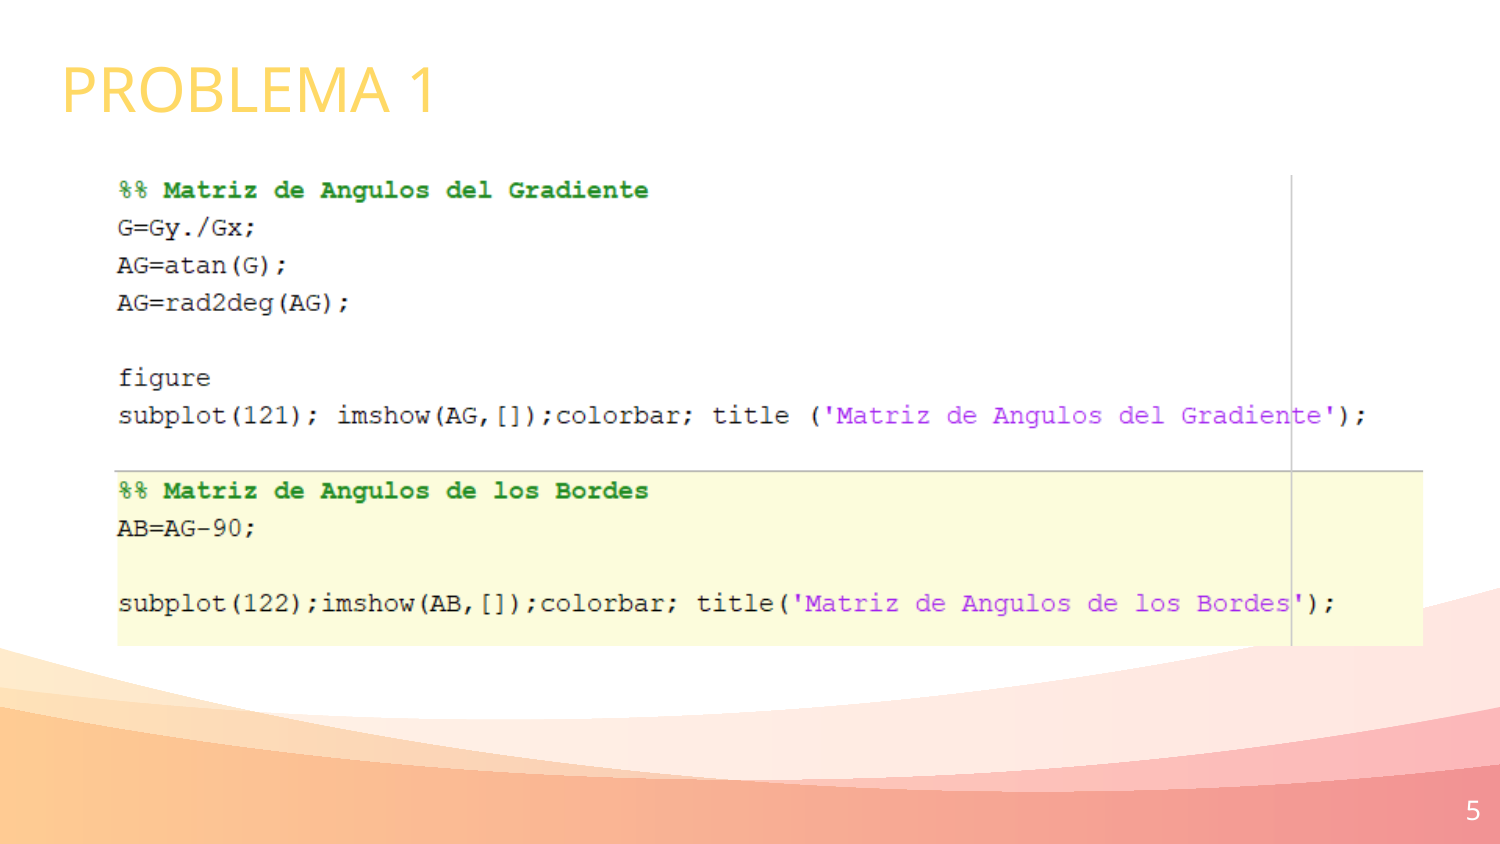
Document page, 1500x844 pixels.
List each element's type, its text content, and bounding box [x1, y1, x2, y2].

picture [99, 175, 1424, 646]
slide_number ‹#› [1391, 779, 1482, 844]
title PROBLEMA 1 [60, 36, 1063, 125]
